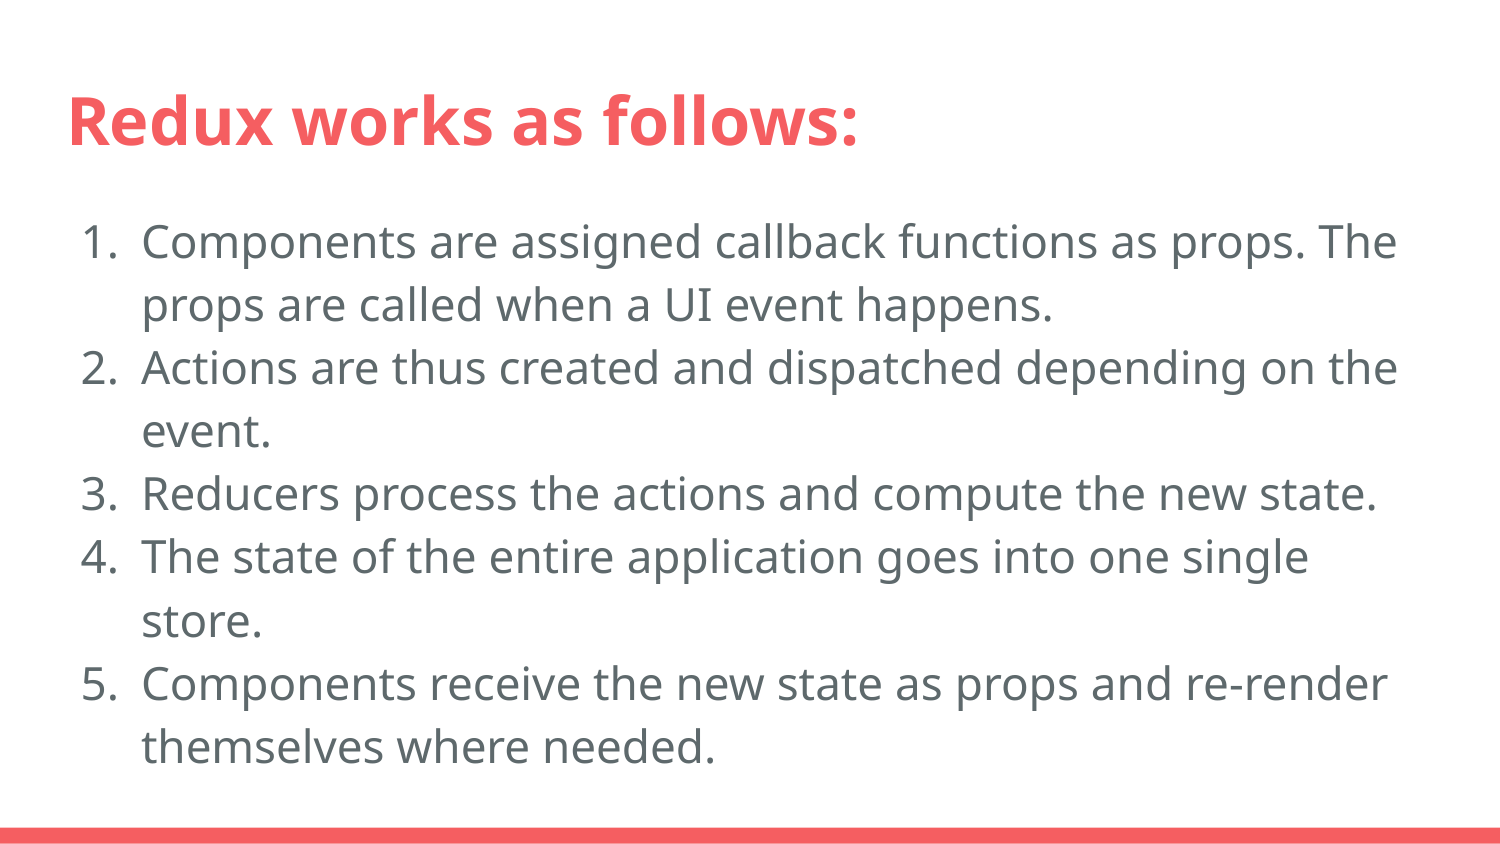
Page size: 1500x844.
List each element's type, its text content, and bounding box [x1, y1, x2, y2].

title Redux works as follows: [51, 64, 1449, 167]
list Components are assigned callback functions as props. The props are called when a UI event happens. Actions are thus created and dispatched depending on the event. Reducers process the actions and compute the new state. The state of the entire application goes into one single store. Components receive the new state as props and re-render themselves where needed. [51, 189, 1449, 750]
